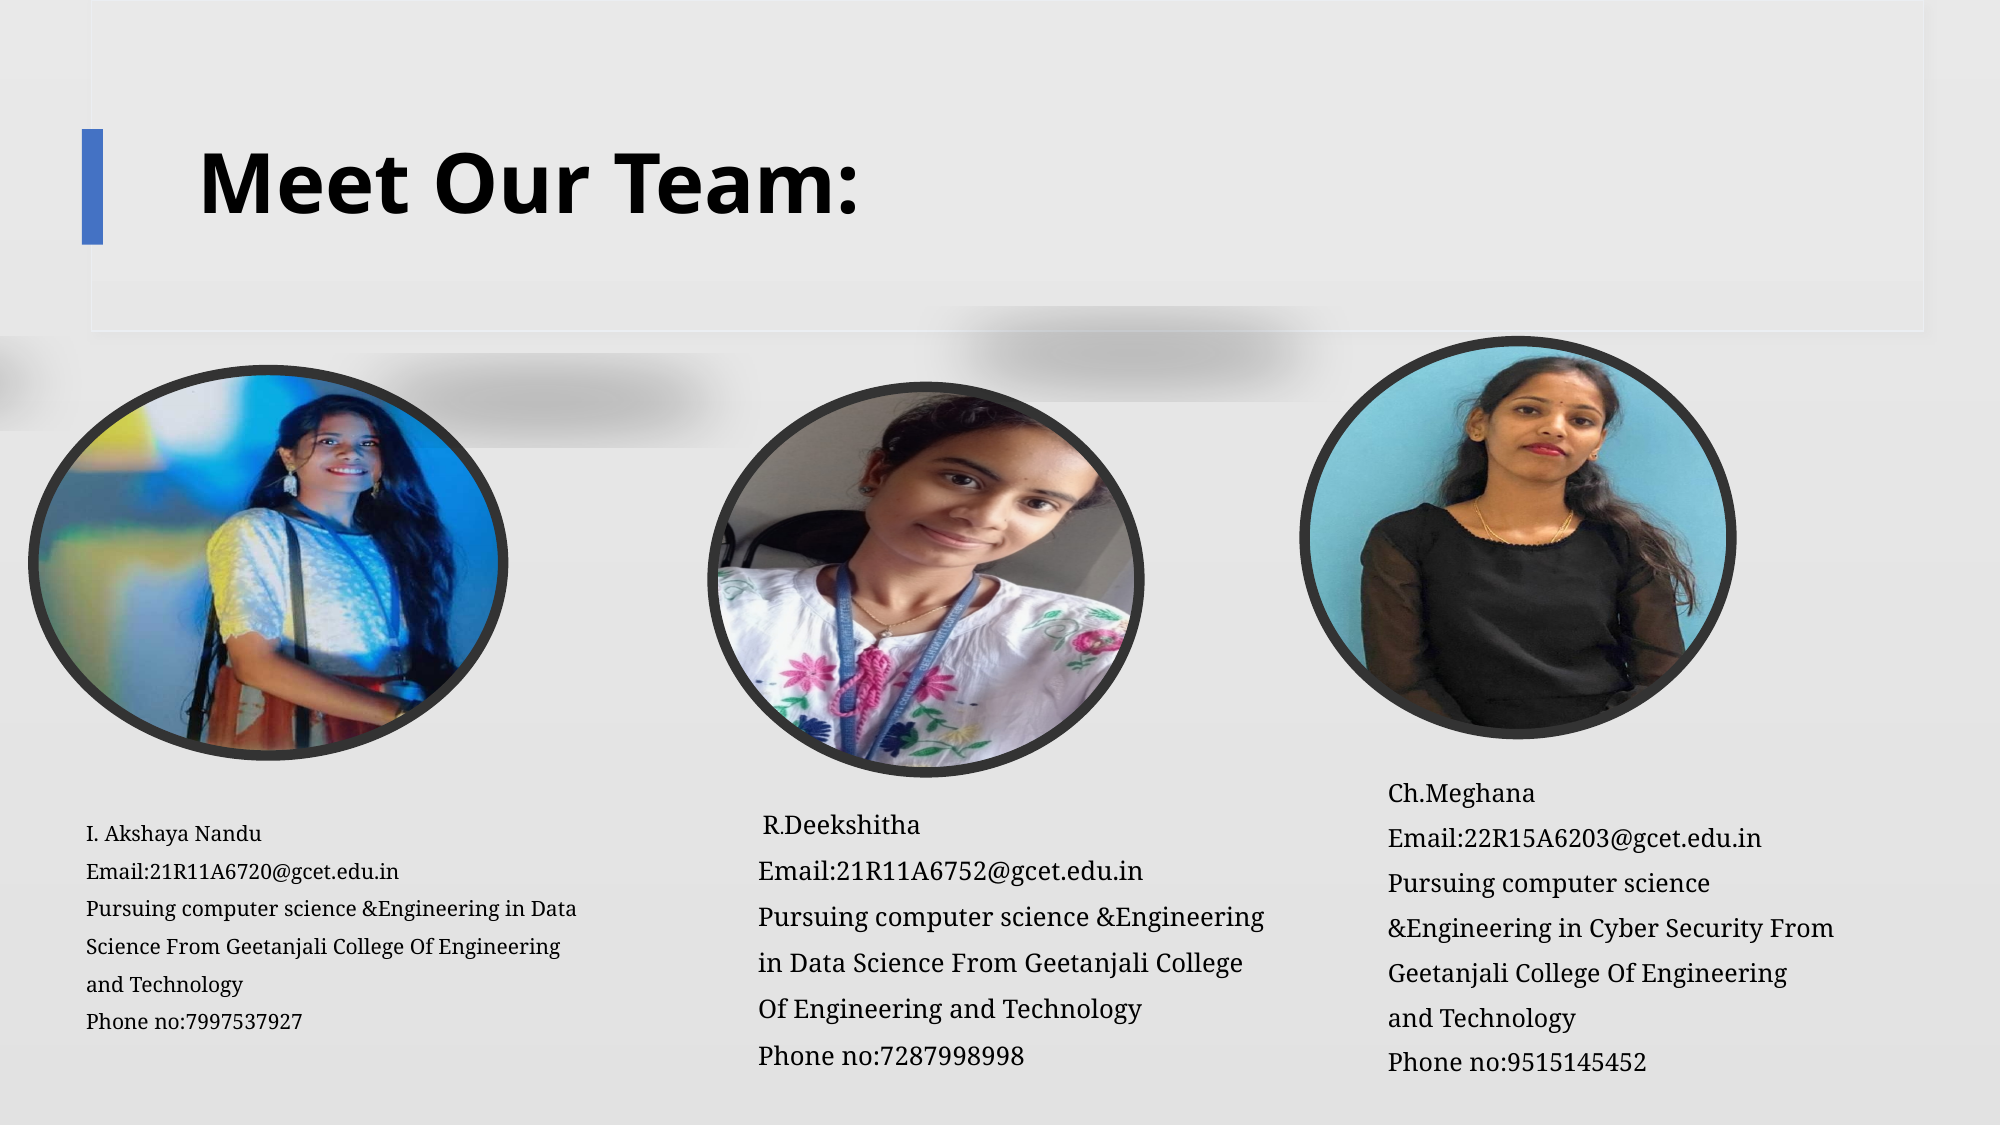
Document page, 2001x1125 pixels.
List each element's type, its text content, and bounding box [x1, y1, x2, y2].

title Meet Our Team: [183, 90, 1851, 284]
picture [33, 370, 504, 756]
list Ch.Meghana Email:22R15A6203@gcet.edu.in Pursuing computer science &Engineering in Cyber Security From Geetanjali College Of Engineering and Technology Phone no:9515145452 [1372, 755, 1851, 1090]
list I. Akshaya Nandu Email:21R11A6720@gcet.edu.in Pursuing computer science &Engineering in Data Science From Geetanjali College Of Engineering and Technology Phone no:7997537927 [70, 800, 619, 1094]
list R.Deekshitha Email:21R11A6752@gcet.edu.in Pursuing computer science &Engineering in Data Science From Geetanjali College Of Engineering and Technology Phone no:7287998998 [743, 786, 1291, 1109]
picture [712, 386, 1140, 773]
picture [1304, 341, 1732, 735]
